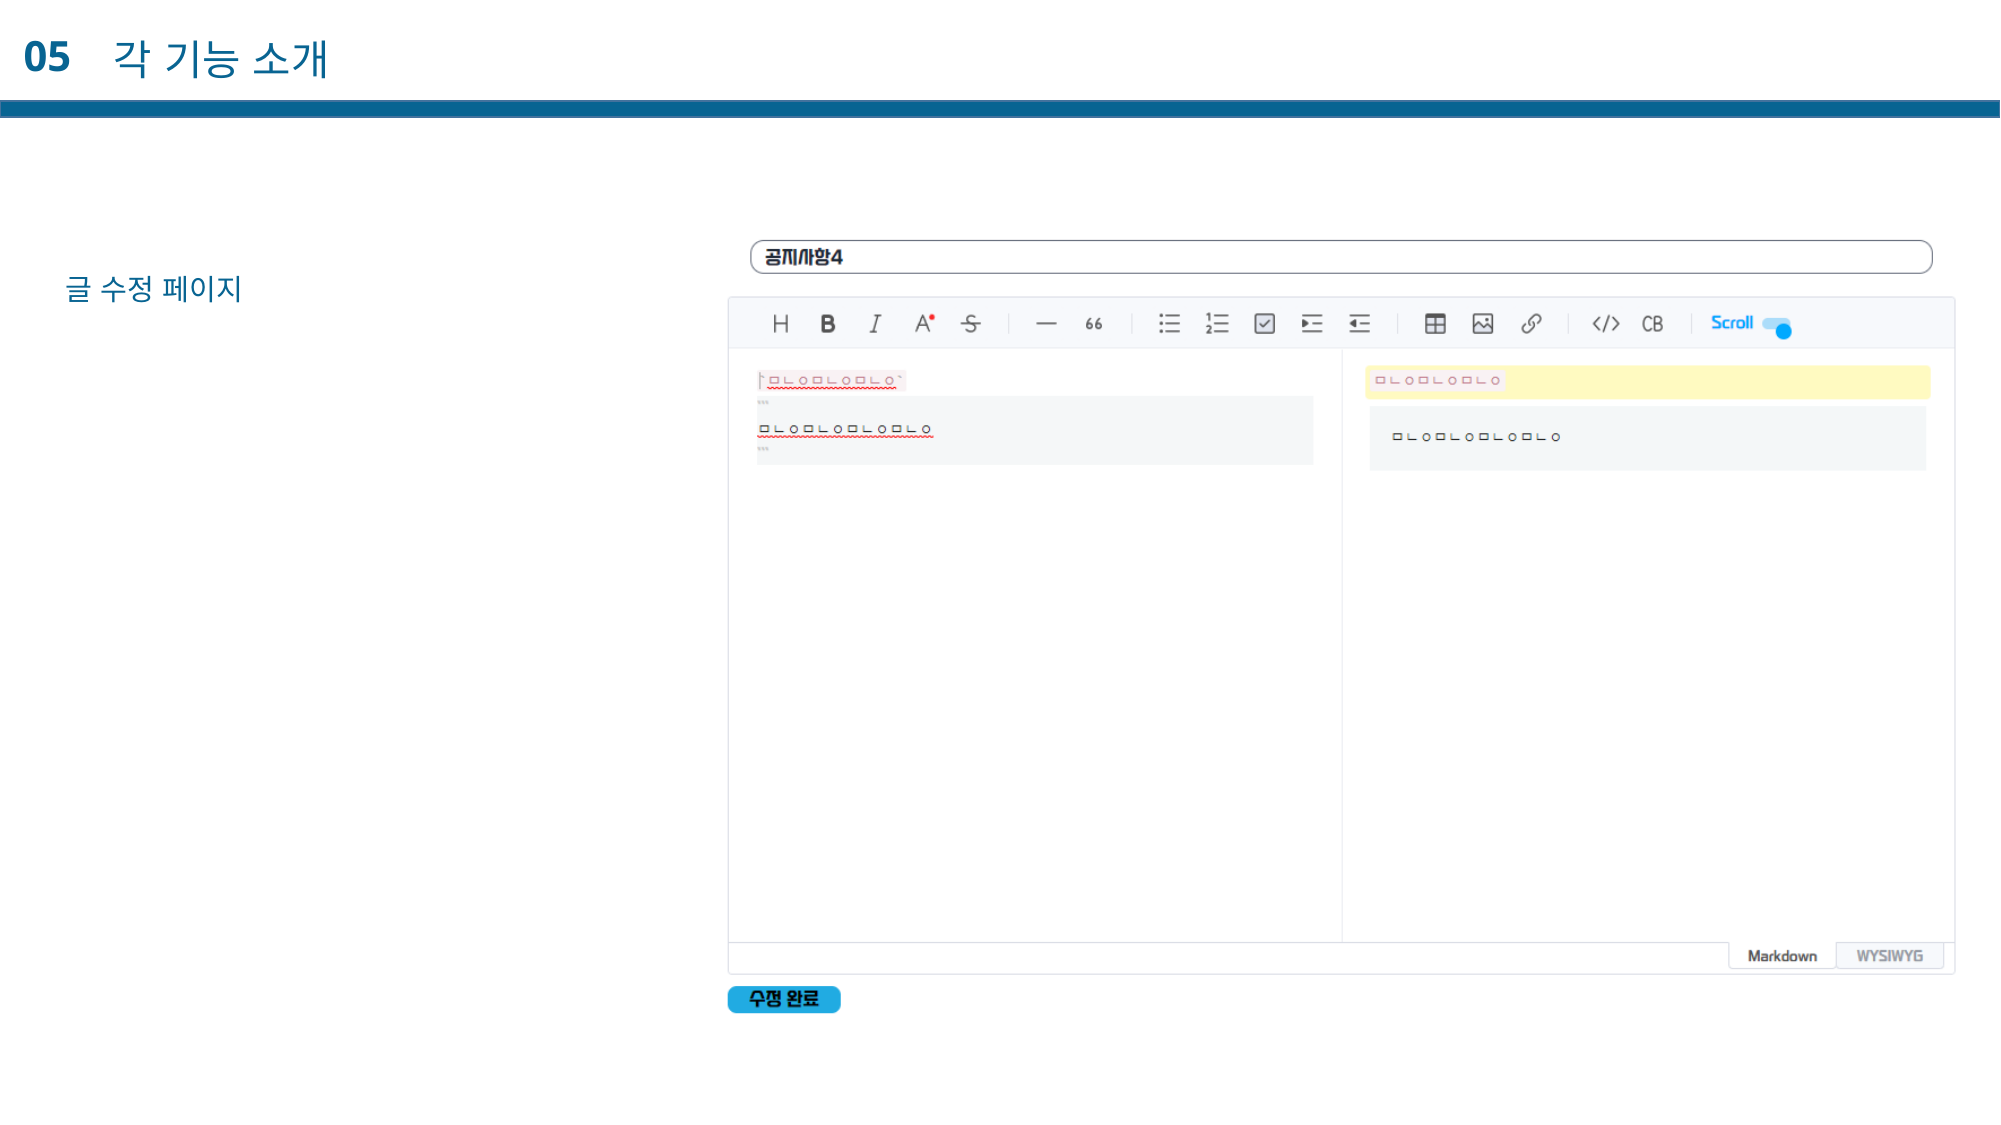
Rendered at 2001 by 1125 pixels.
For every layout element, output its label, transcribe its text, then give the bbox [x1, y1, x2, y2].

picture [721, 214, 1959, 1037]
text_box [0, 100, 2000, 118]
text_box 05 [8, 22, 87, 88]
text_box 글 수정 페이지 [50, 263, 721, 314]
text_box 각 기능 소개 [99, 26, 346, 92]
